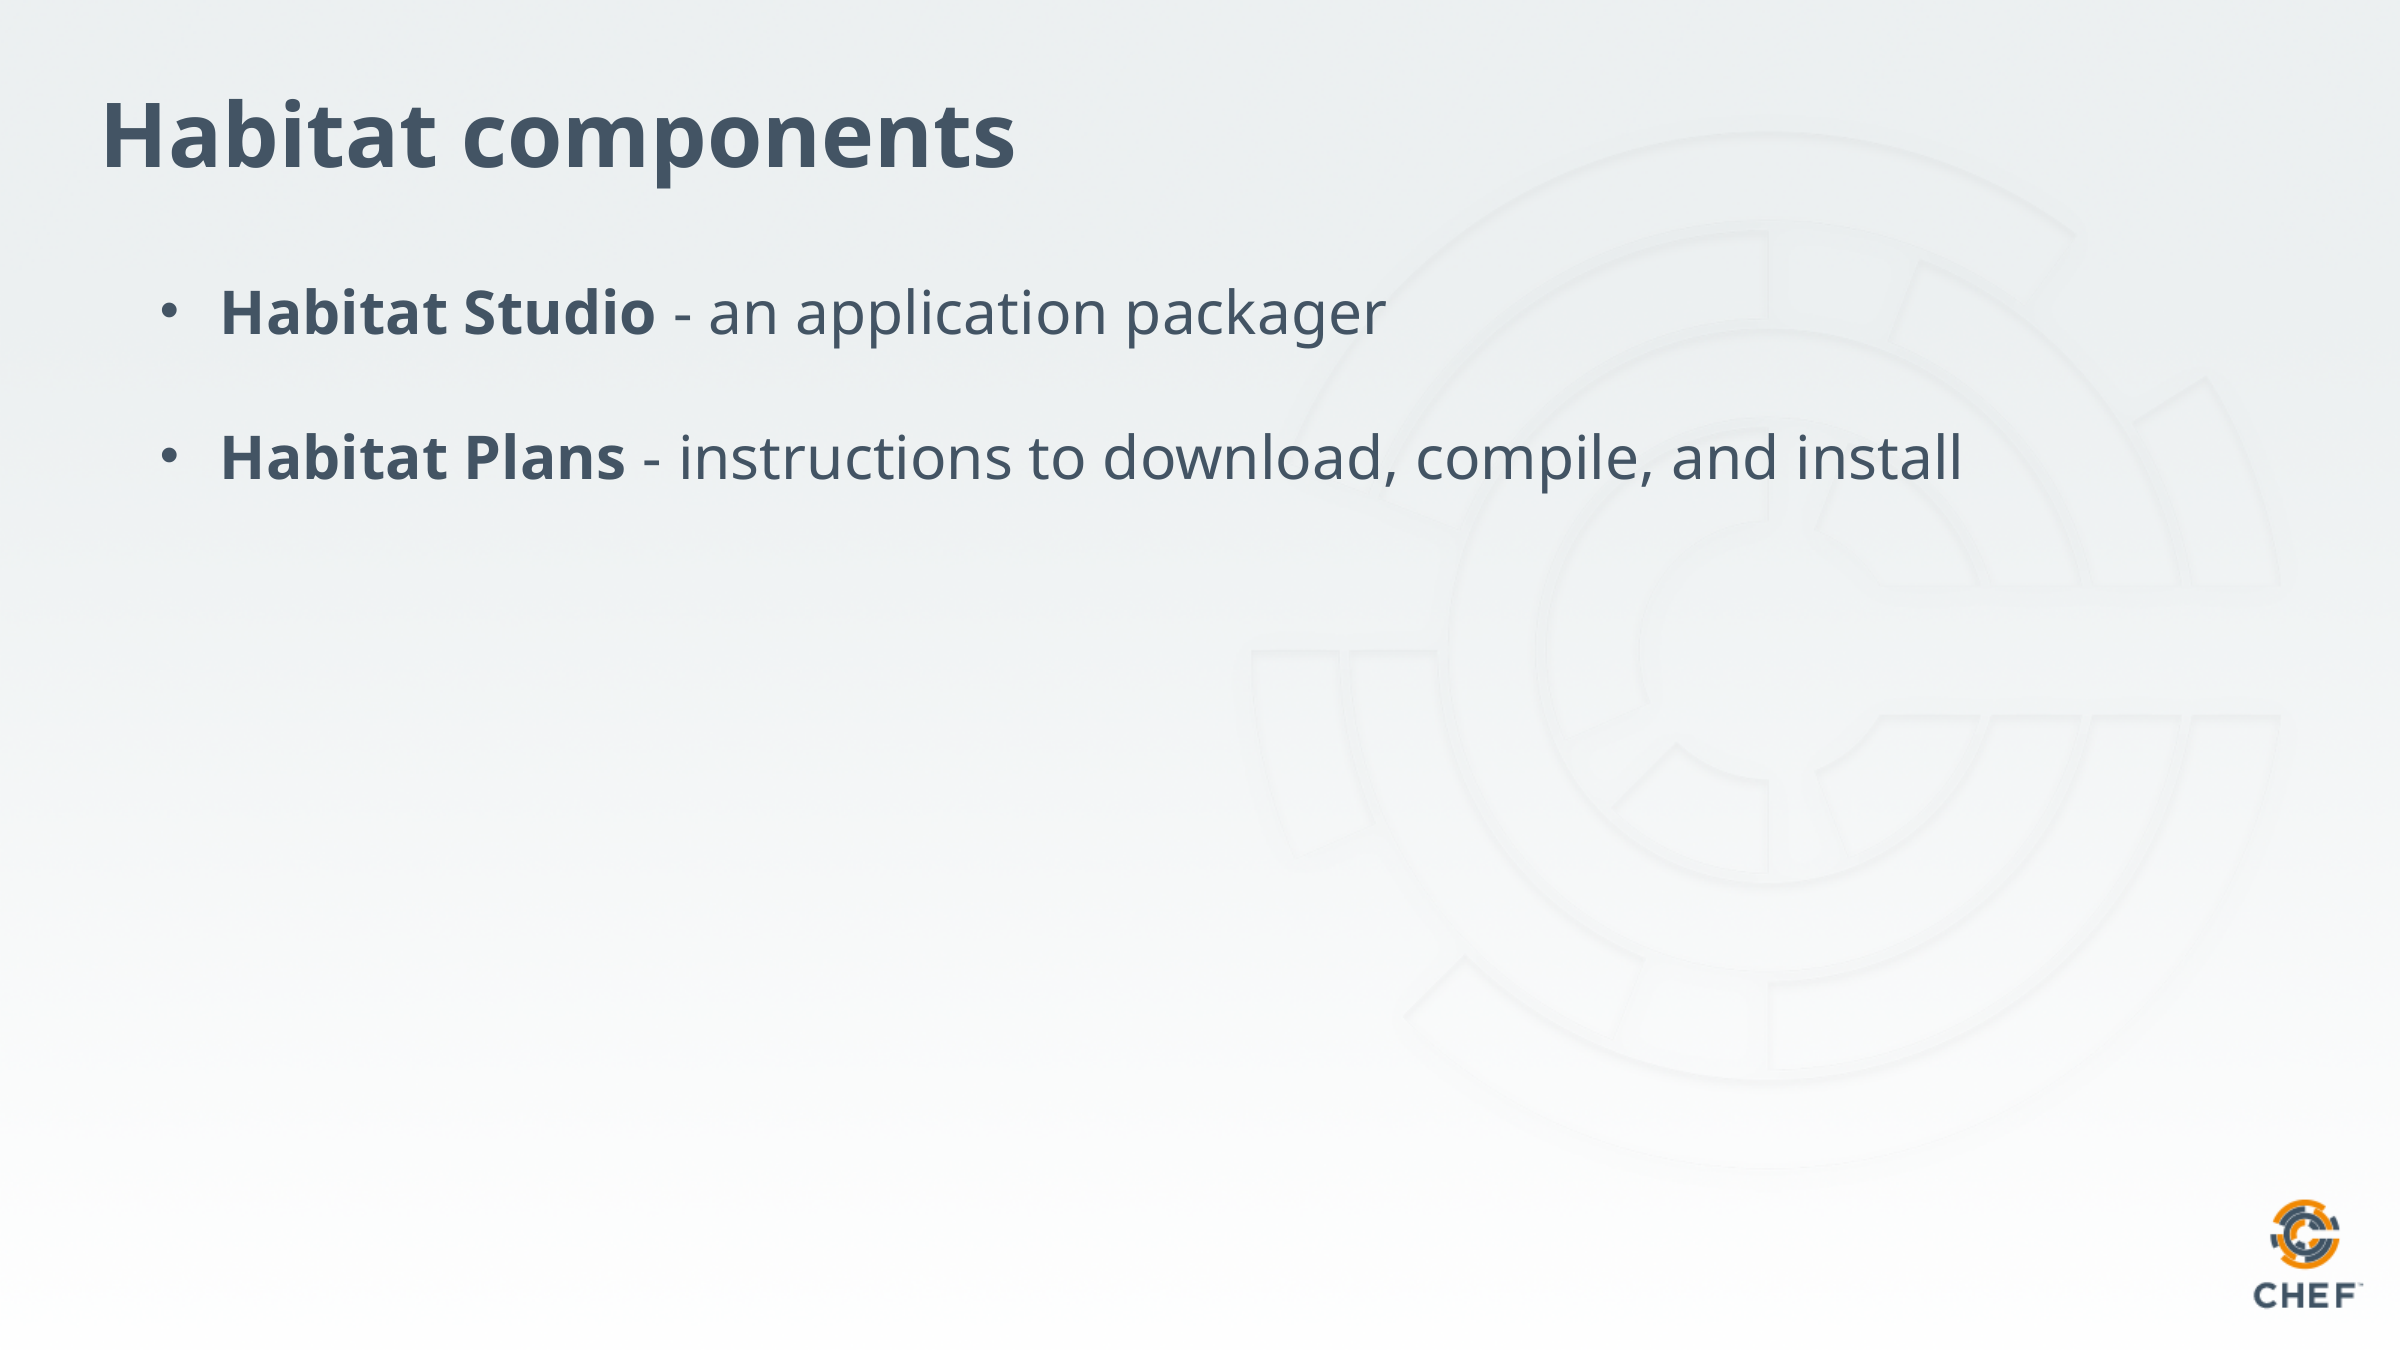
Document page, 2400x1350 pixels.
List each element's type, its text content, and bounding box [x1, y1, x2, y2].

title Habitat components [99, 90, 2300, 190]
list Habitat Studio - an application packager Habitat Plans - instructions to download, compile, and install [99, 274, 2300, 1064]
picture [0, 0, 2400, 1350]
